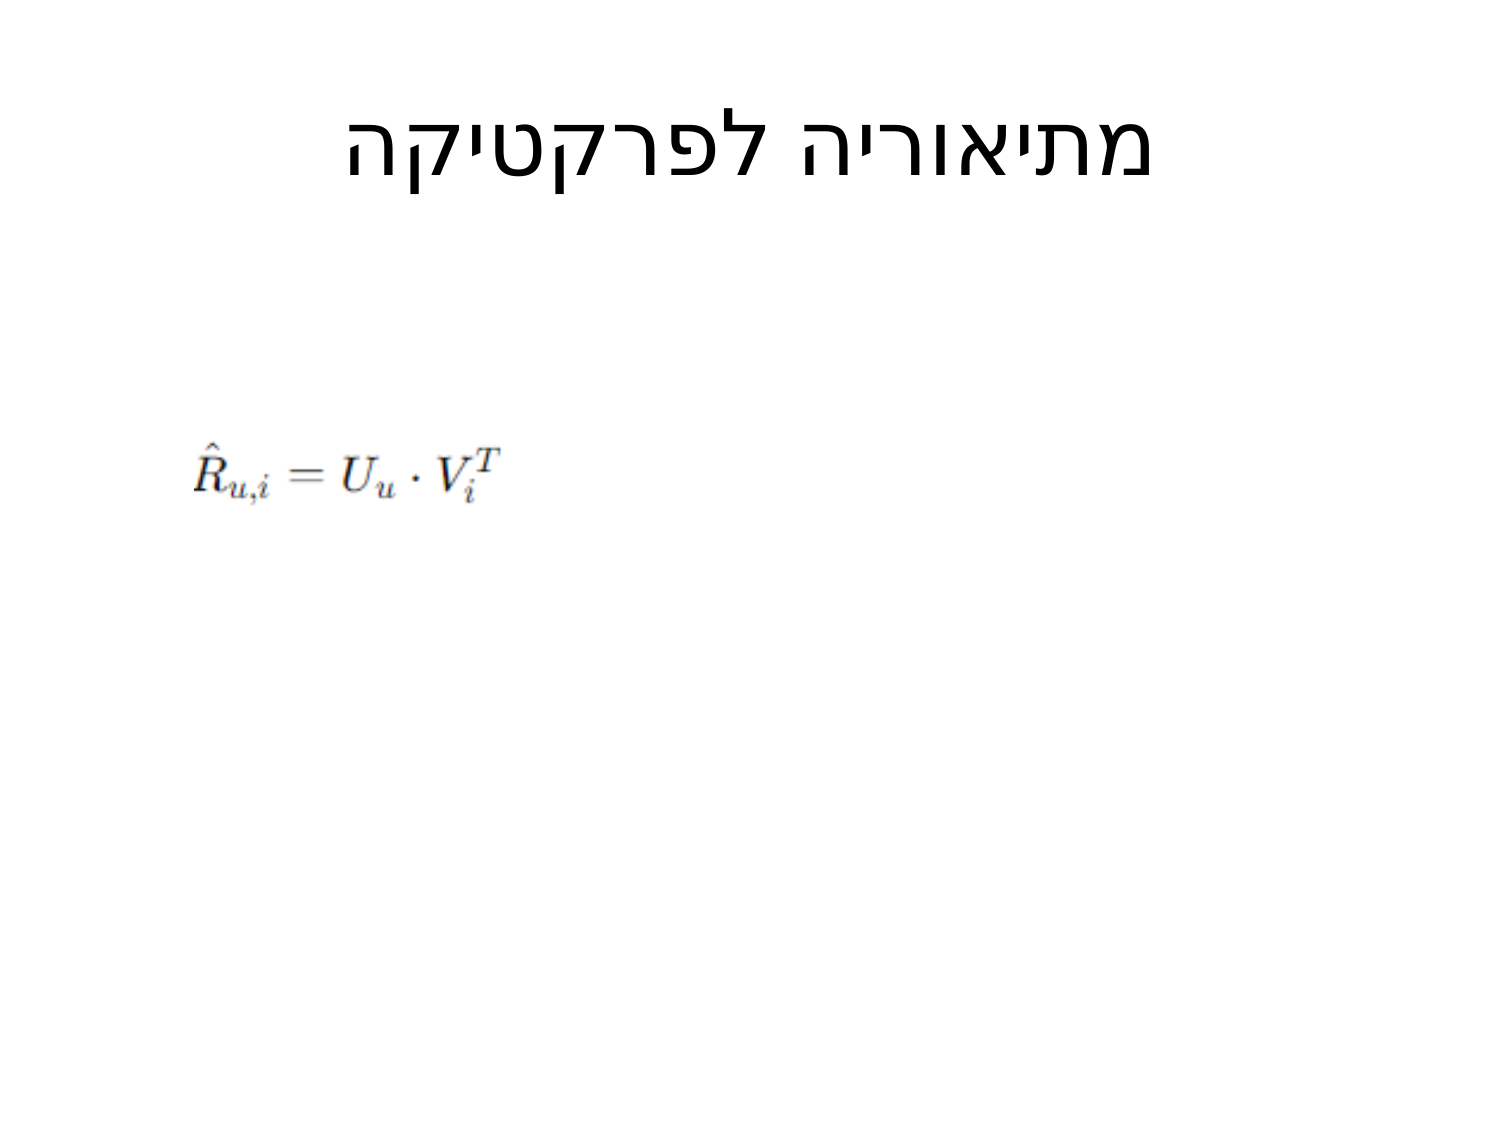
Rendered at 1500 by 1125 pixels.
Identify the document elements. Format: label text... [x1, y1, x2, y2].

title מתיאוריה לפרקטיקה [75, 45, 1425, 233]
picture [194, 432, 513, 514]
